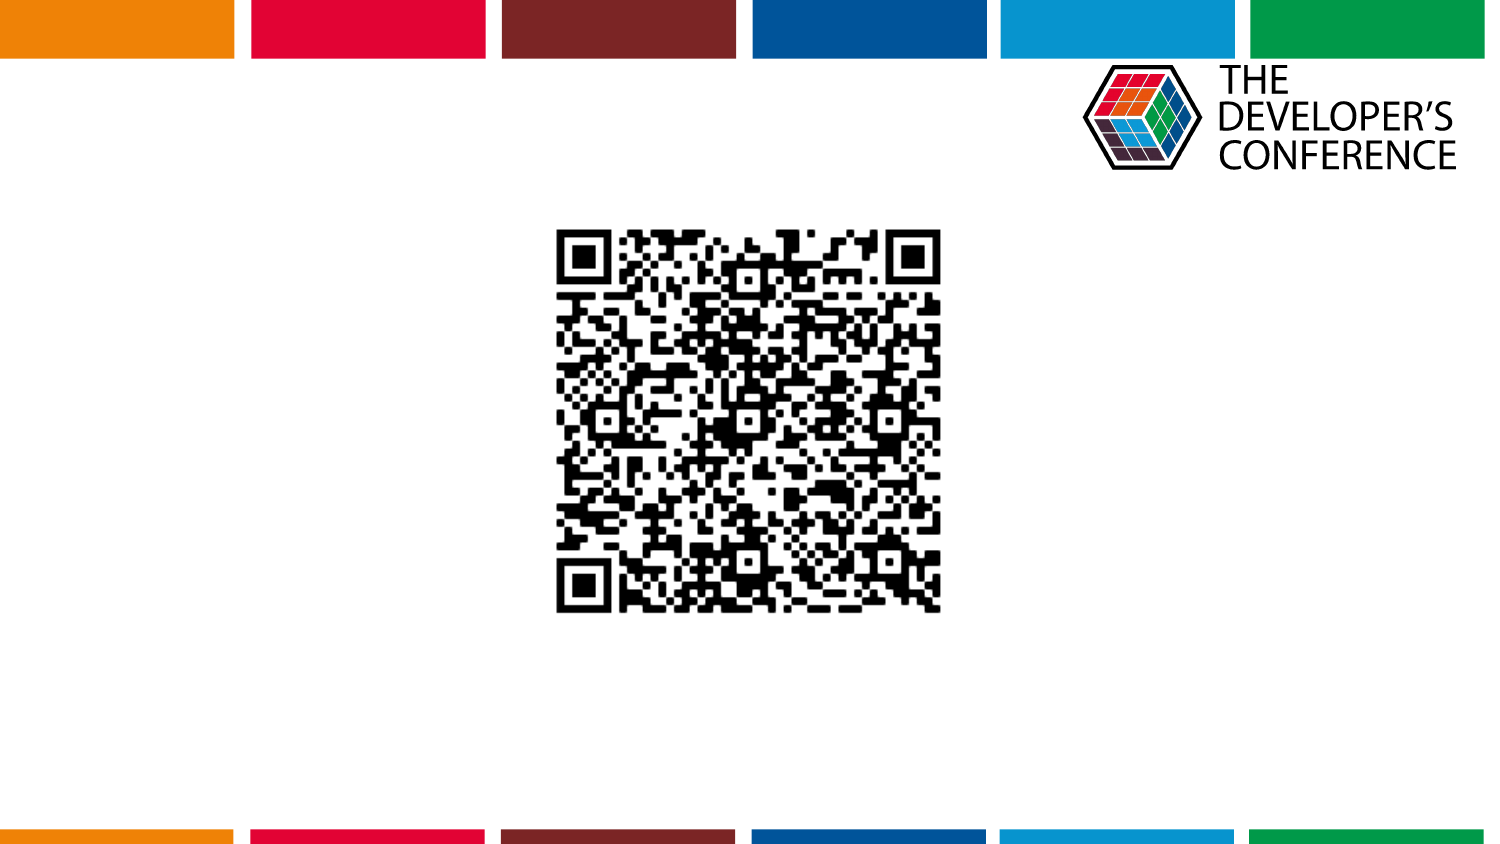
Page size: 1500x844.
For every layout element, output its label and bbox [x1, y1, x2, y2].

picture [1065, 47, 1472, 186]
picture [549, 222, 951, 622]
